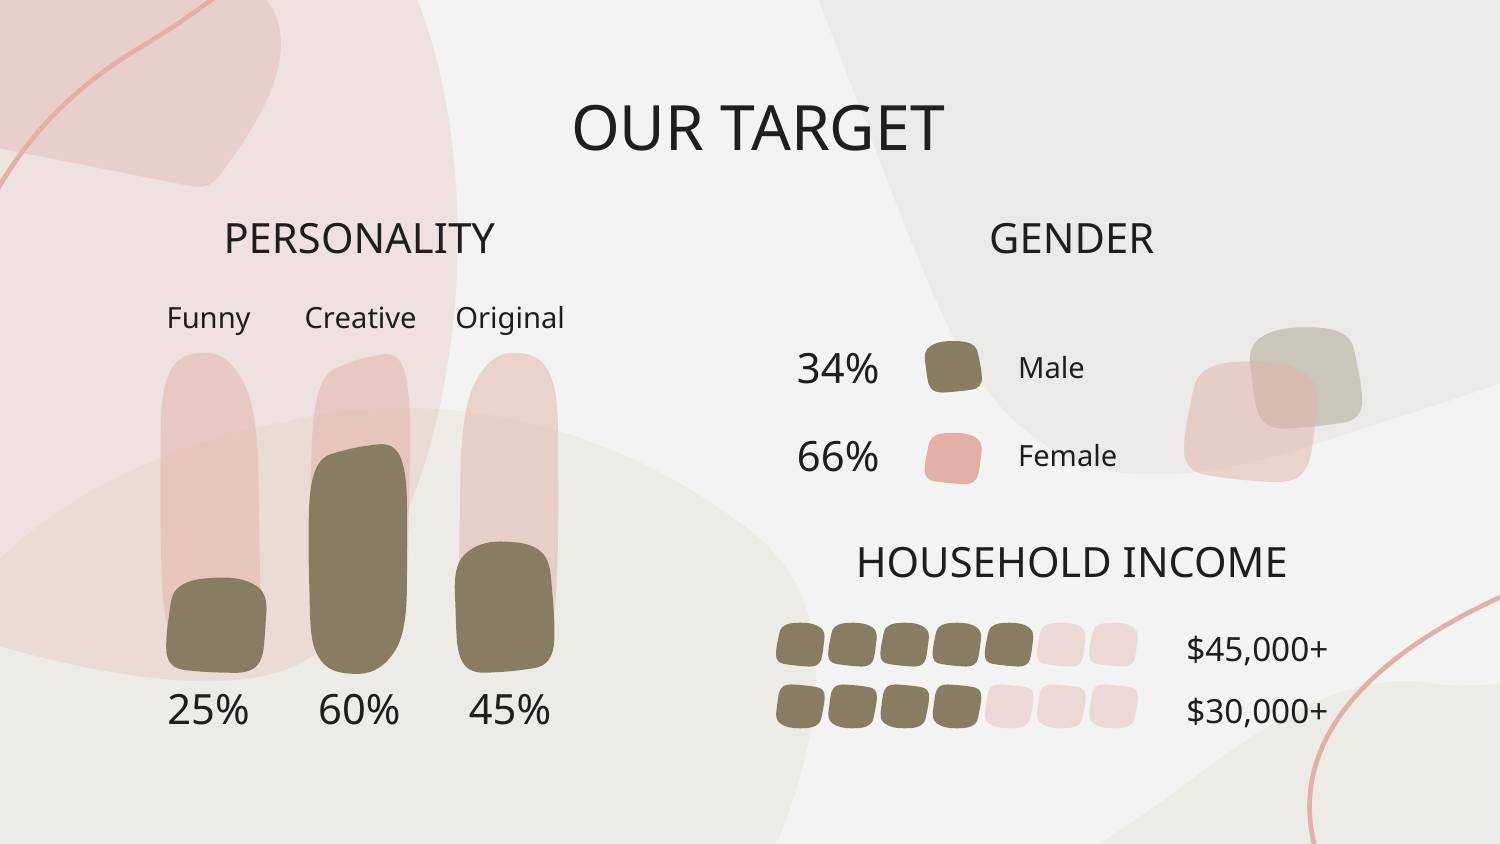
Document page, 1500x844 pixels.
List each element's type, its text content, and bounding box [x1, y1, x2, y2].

text_box [1089, 684, 1138, 729]
text_box $45,000+ [1171, 613, 1382, 675]
text_box Creative [287, 291, 456, 343]
text_box [932, 622, 982, 667]
text_box HOUSEHOLD INCOME [761, 524, 1382, 597]
text_box [1037, 684, 1086, 729]
text_box Female [1003, 428, 1155, 480]
text_box Male [1003, 341, 1155, 393]
text_box [880, 684, 930, 729]
text_box [776, 684, 825, 729]
text_box [932, 684, 982, 729]
text_box [880, 622, 929, 667]
text_box [459, 352, 559, 613]
text_box 60% [297, 667, 422, 741]
text_box [1036, 622, 1086, 667]
text_box [984, 684, 1034, 729]
text_box 45% [448, 667, 572, 741]
text_box 25% [147, 667, 271, 741]
text_box [454, 541, 555, 673]
text_box [828, 684, 877, 729]
text_box [160, 352, 261, 625]
text_box [828, 622, 877, 667]
text_box [1183, 361, 1318, 483]
text_box [308, 444, 408, 674]
text_box [775, 622, 825, 667]
text_box Original [456, 291, 586, 343]
title OUR TARGET [118, 71, 1382, 180]
text_box [166, 577, 267, 673]
text_box [924, 432, 982, 485]
text_box 34% [780, 336, 895, 397]
text_box [984, 622, 1034, 667]
text_box 66% [780, 424, 895, 485]
text_box Funny [130, 291, 287, 343]
text_box [1089, 622, 1138, 667]
text_box [310, 354, 410, 579]
text_box $30,000+ [1171, 675, 1382, 738]
text_box [924, 341, 982, 393]
text_box [1249, 327, 1363, 427]
text_box GENDER [830, 200, 1314, 274]
text_box PERSONALITY [117, 200, 601, 274]
